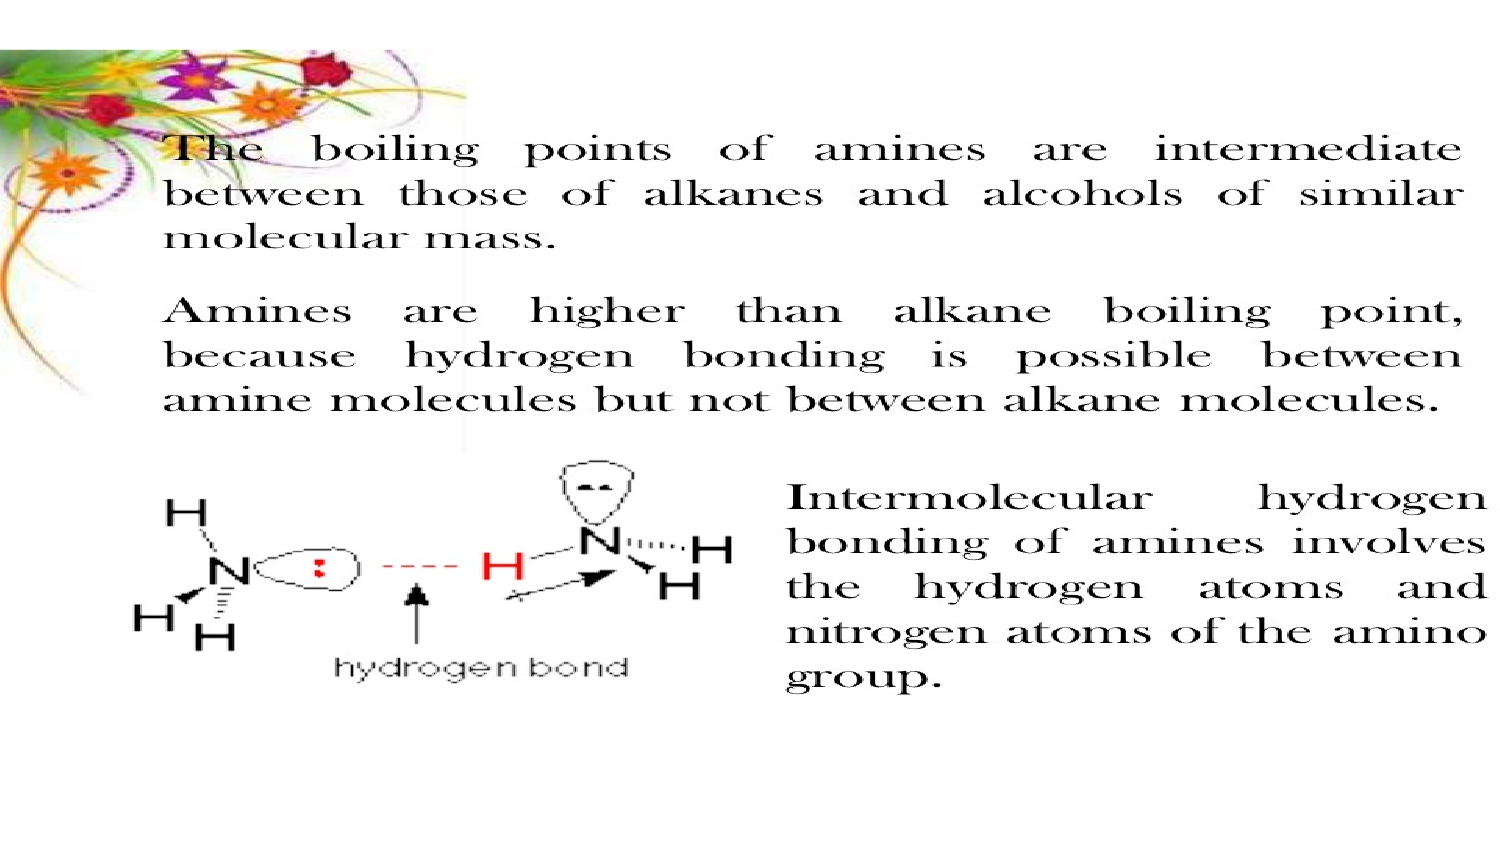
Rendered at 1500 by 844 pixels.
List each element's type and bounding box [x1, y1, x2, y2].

picture [0, 48, 1500, 763]
